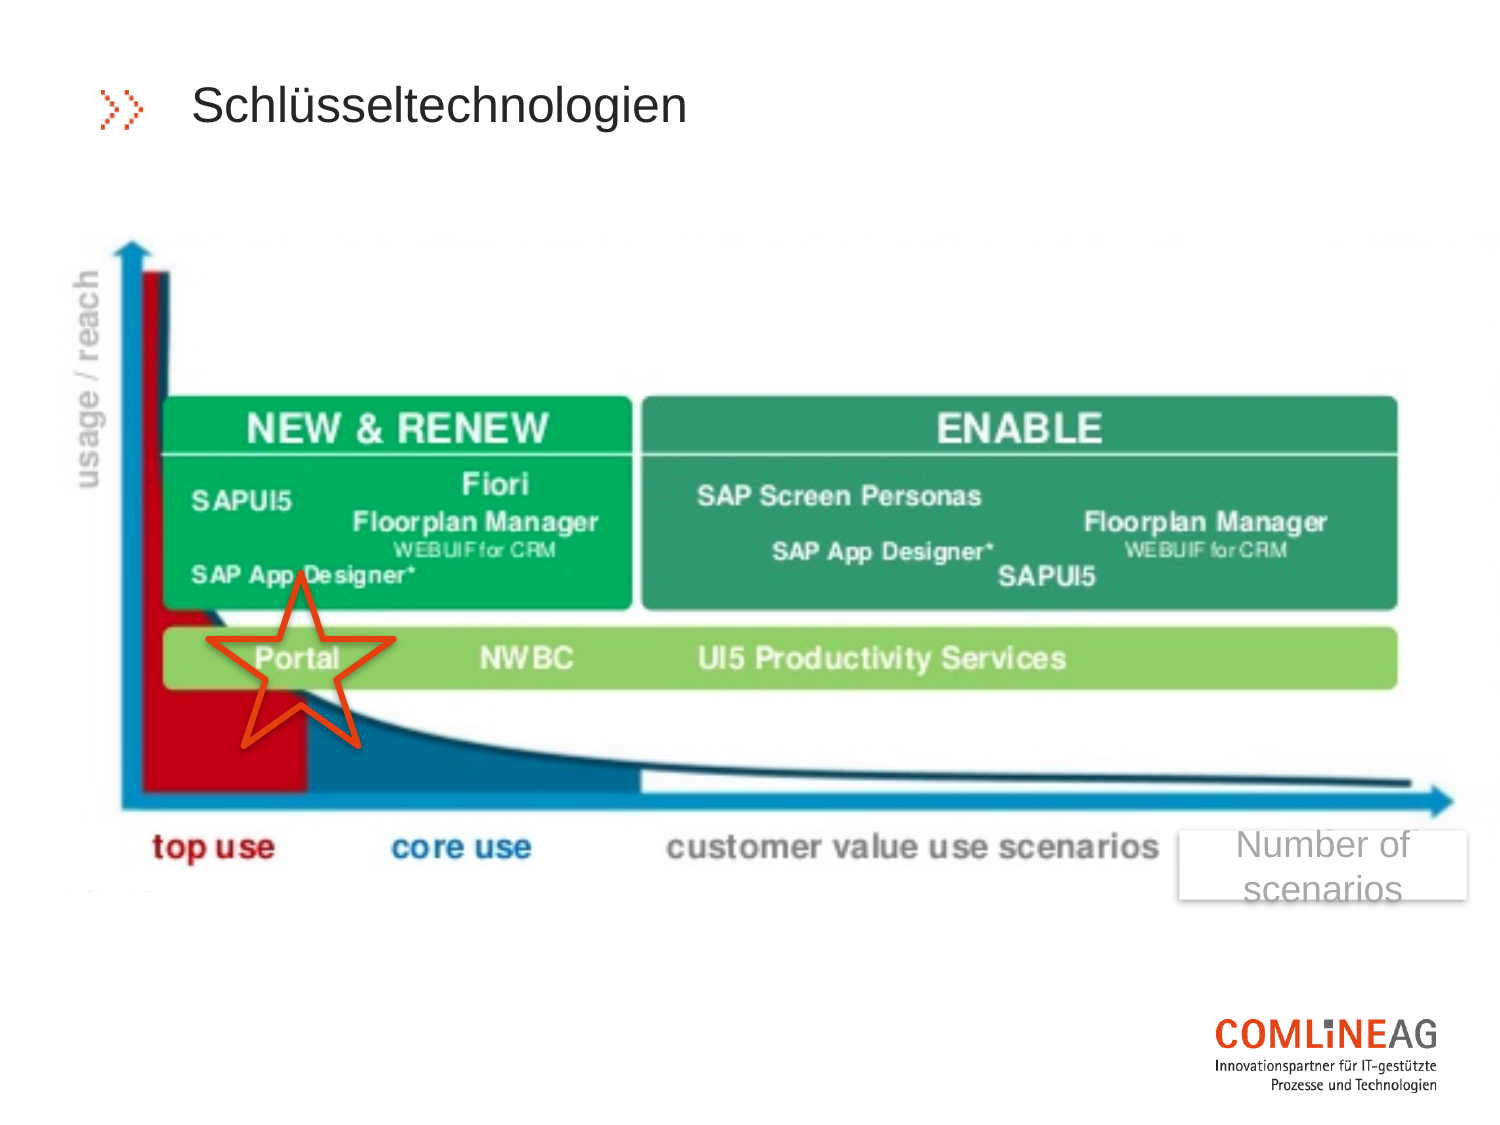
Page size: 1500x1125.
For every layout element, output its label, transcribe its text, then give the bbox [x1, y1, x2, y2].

picture [1216, 1019, 1436, 1093]
title Schlüsseltechnologien [176, 58, 1442, 148]
picture [101, 90, 143, 130]
picture [57, 235, 1500, 892]
